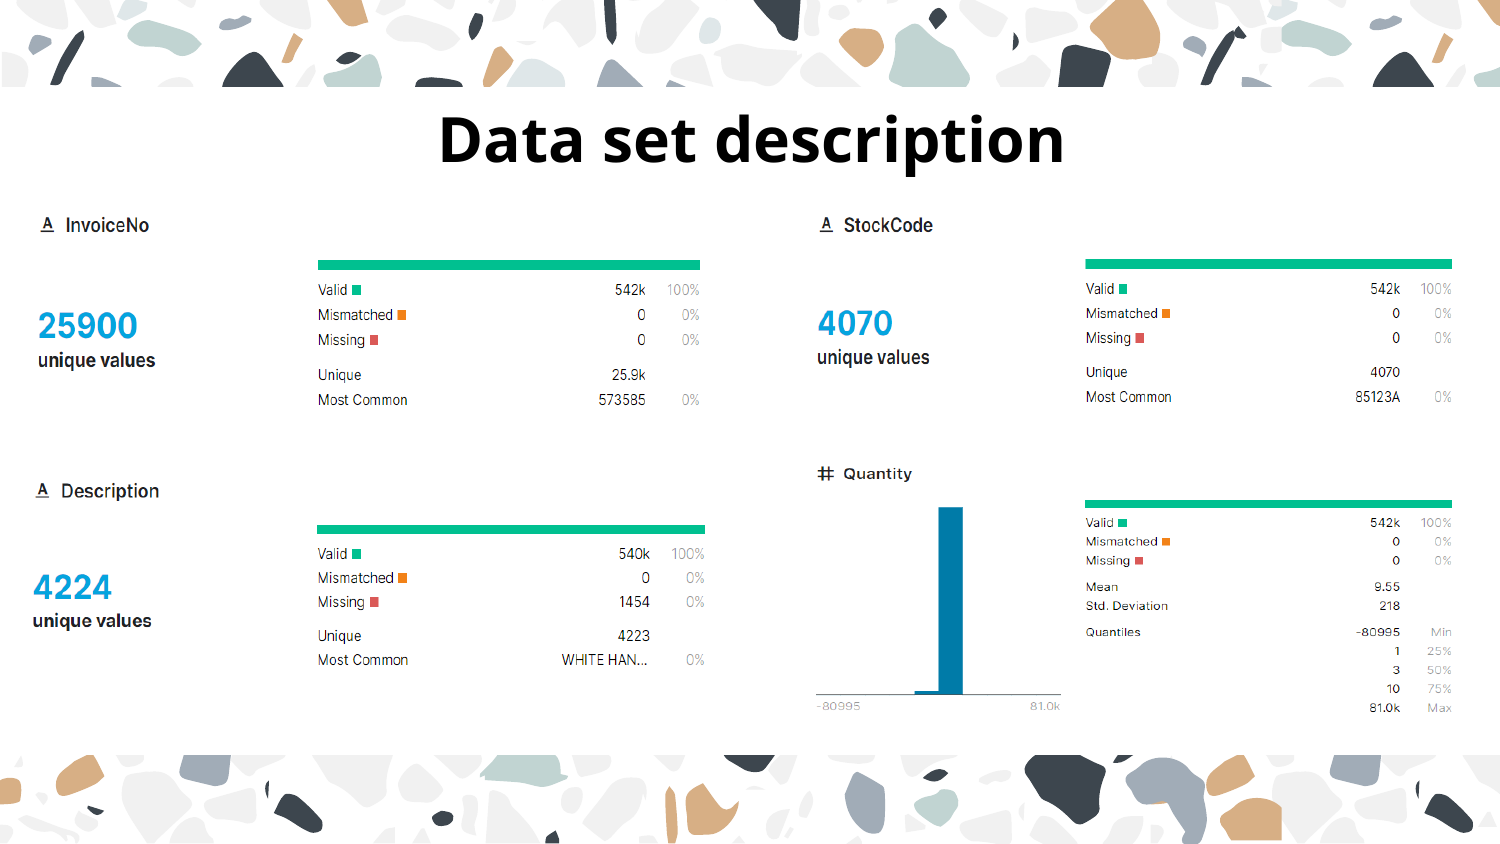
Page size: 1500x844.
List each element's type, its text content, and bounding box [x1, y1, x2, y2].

picture [26, 465, 716, 685]
title Data set description [127, 84, 1394, 186]
picture [26, 204, 716, 424]
picture [805, 204, 1470, 424]
picture [805, 456, 1470, 725]
